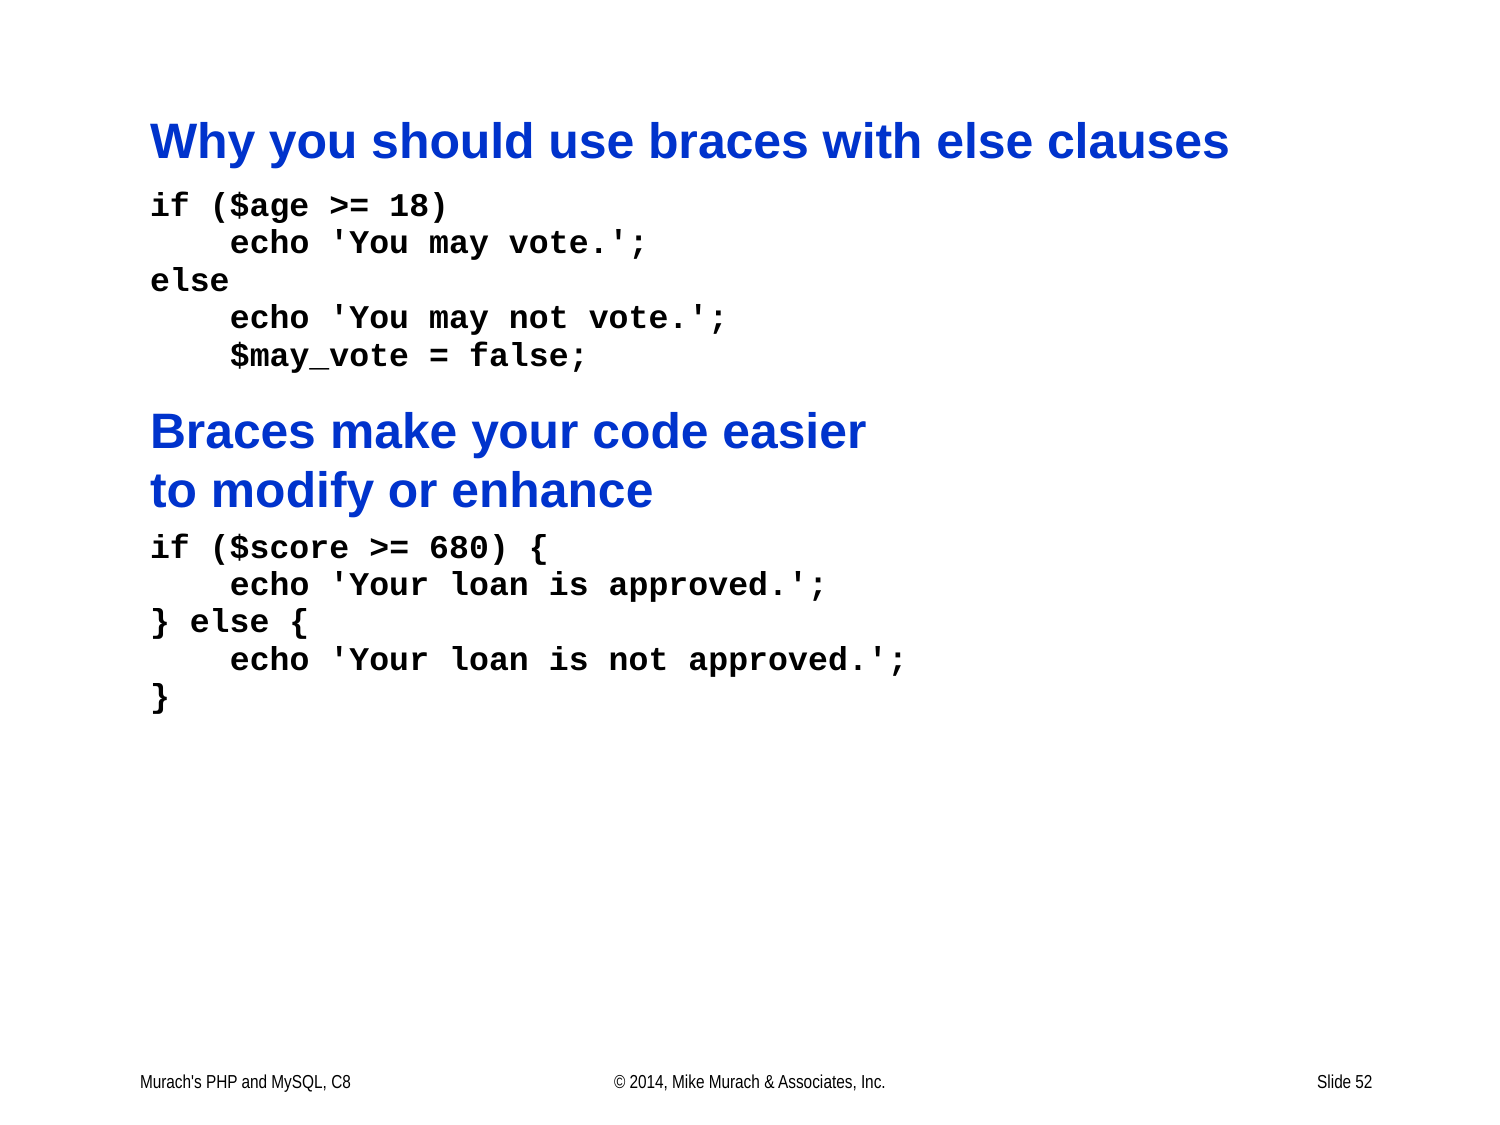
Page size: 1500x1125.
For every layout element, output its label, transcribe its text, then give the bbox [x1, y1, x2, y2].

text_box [149, 189, 1346, 787]
slide_number Slide 52 [1074, 1025, 1388, 1100]
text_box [149, 112, 1332, 240]
slide_number Murach's PHP and MySQL, C8 [125, 1025, 450, 1100]
footer © 2014, Mike Murach & Associates, Inc. [474, 1025, 1025, 1100]
